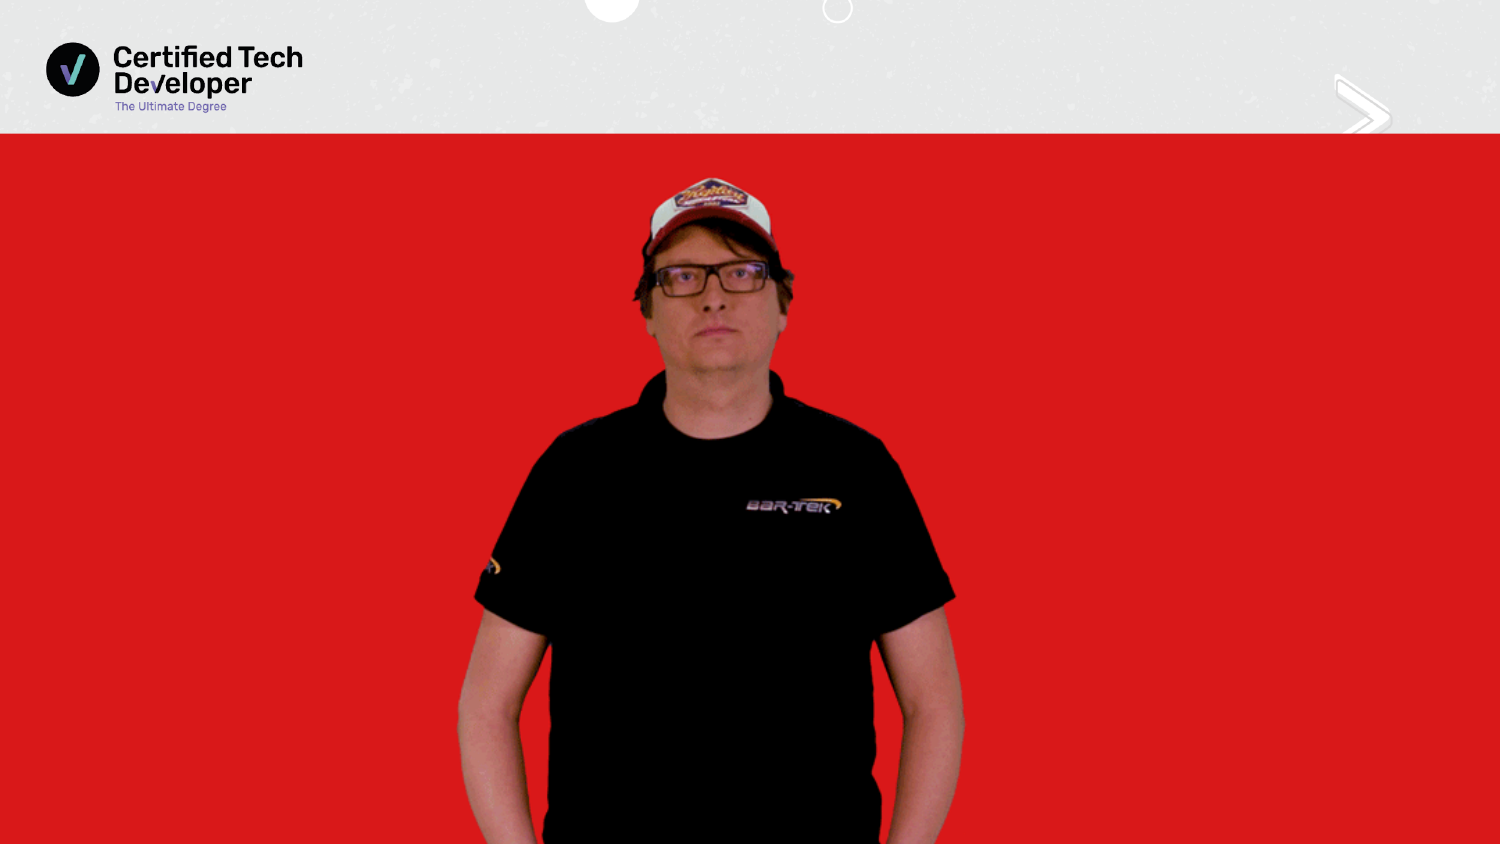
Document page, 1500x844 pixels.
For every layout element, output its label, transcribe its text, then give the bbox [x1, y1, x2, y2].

text_box v [0, 133, 1500, 844]
picture [0, 0, 1500, 133]
picture [403, 160, 1097, 844]
